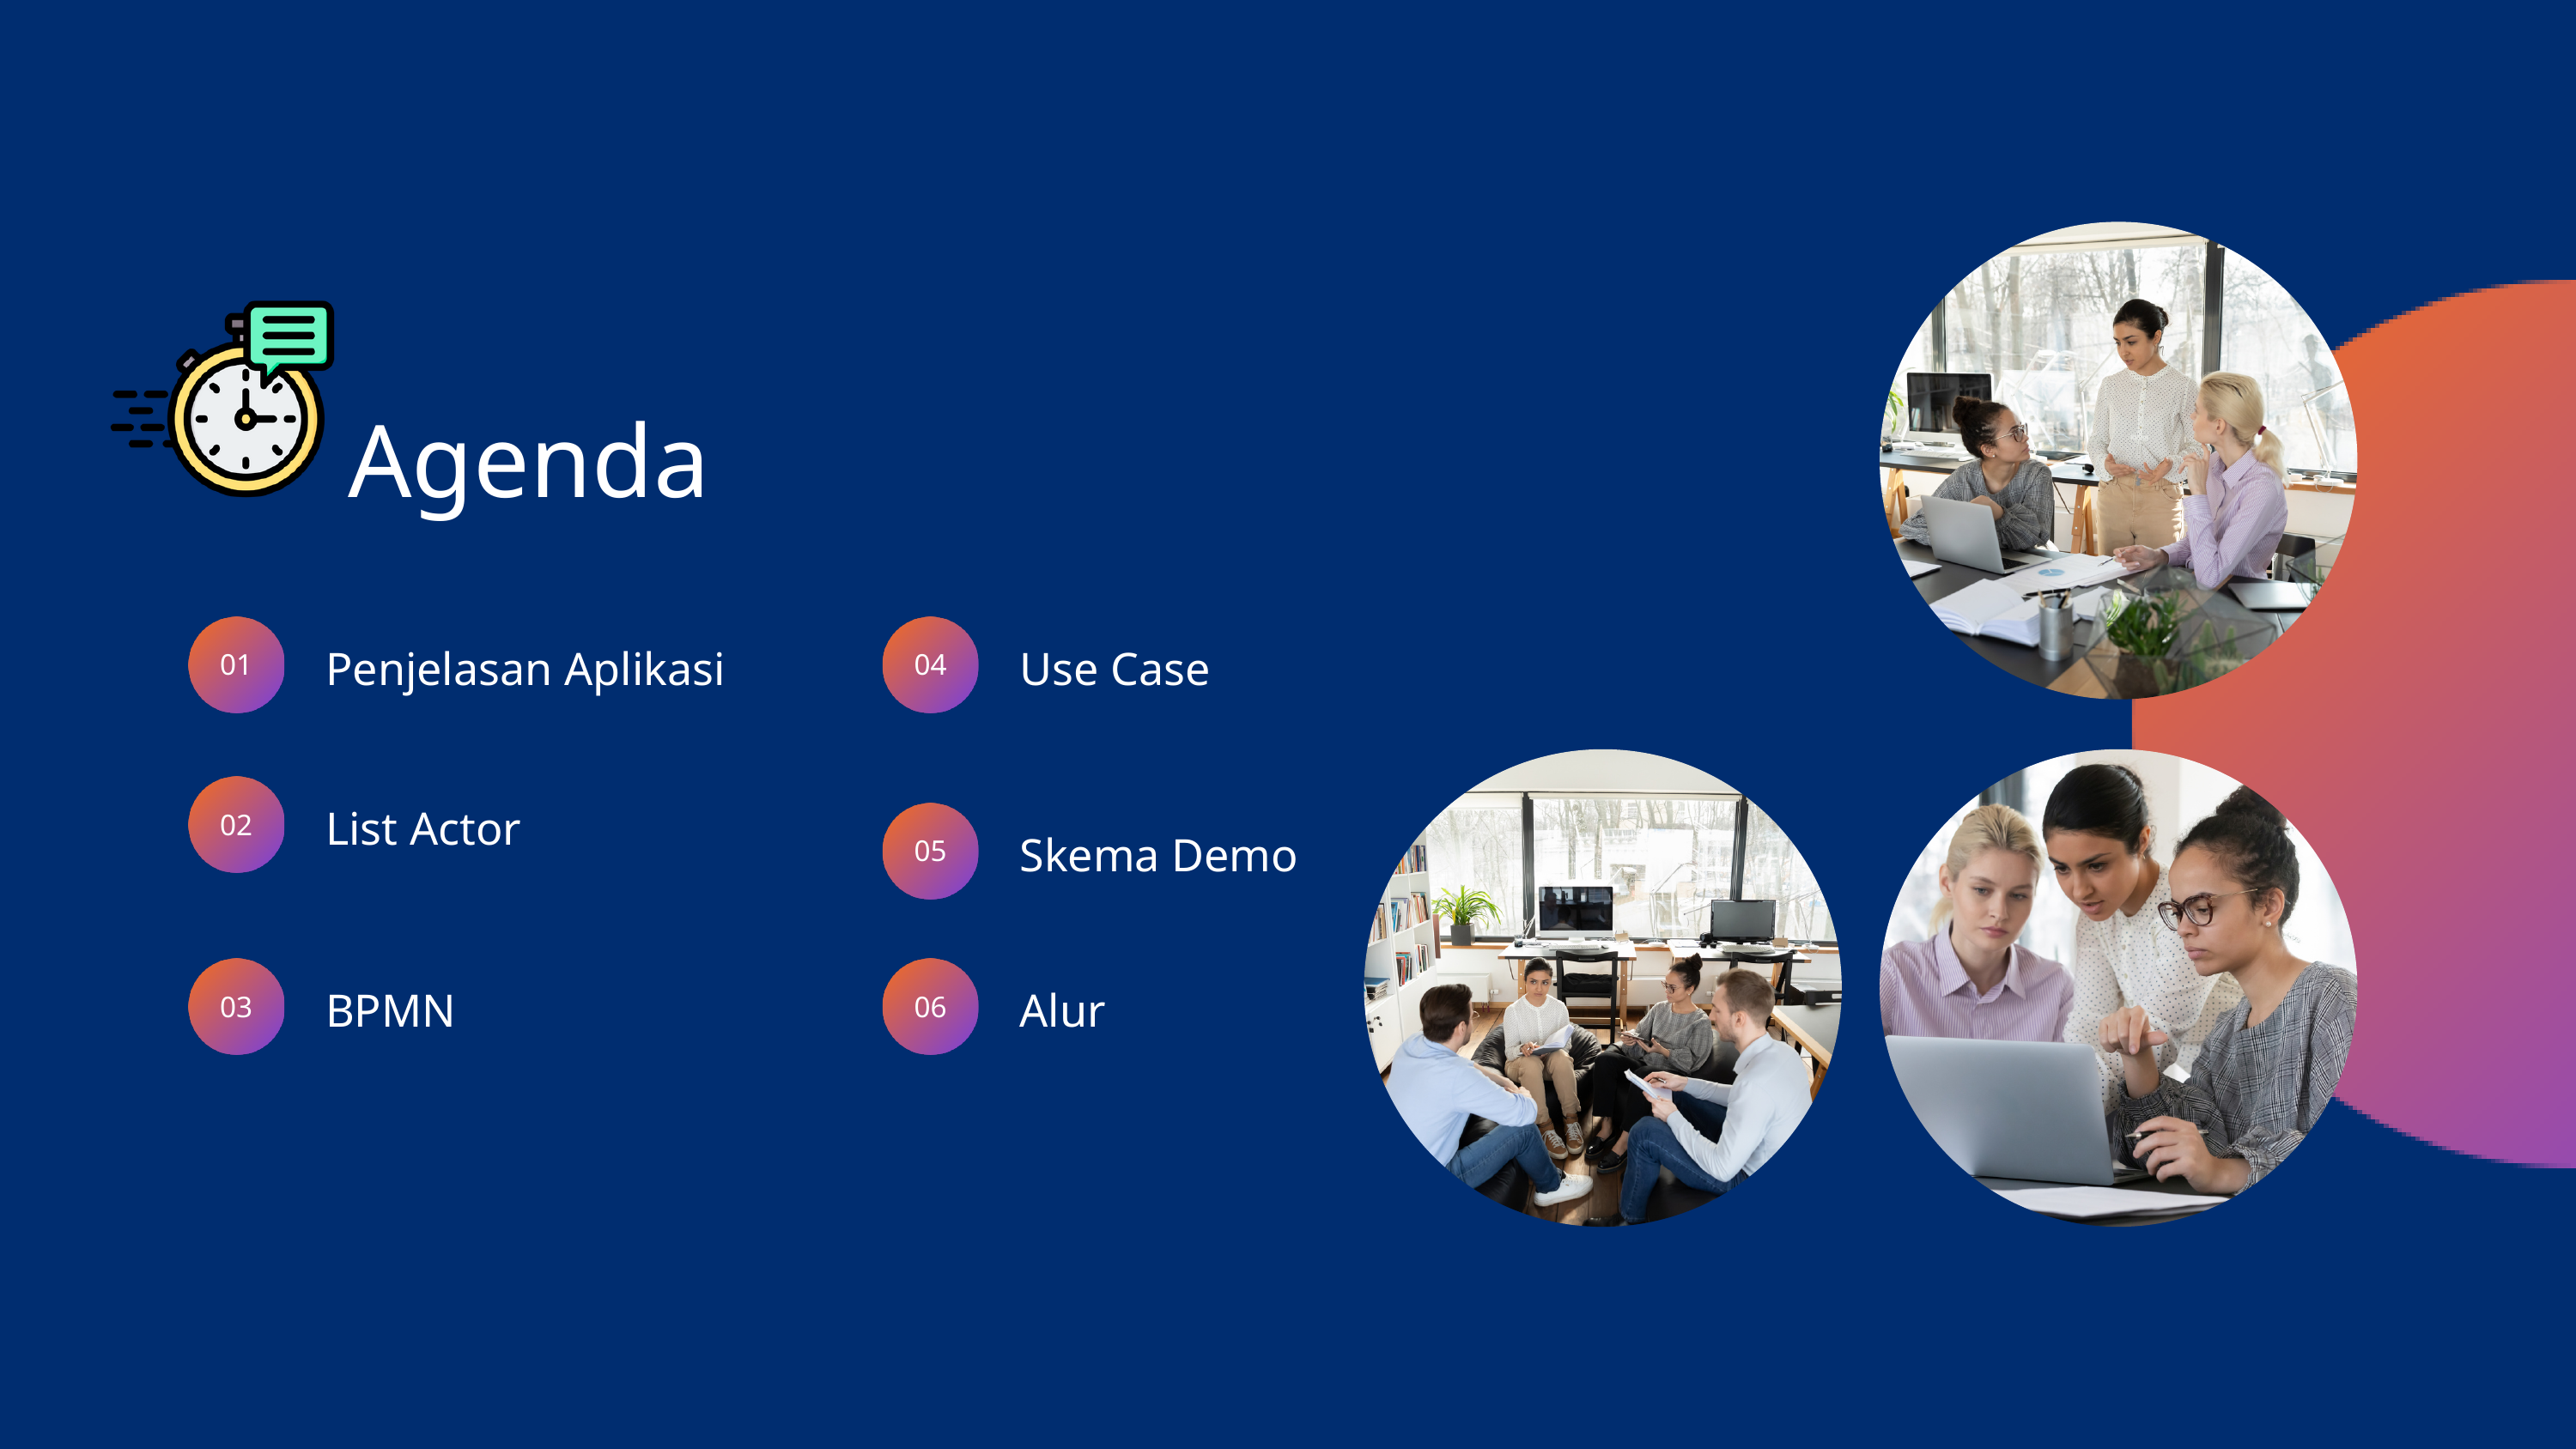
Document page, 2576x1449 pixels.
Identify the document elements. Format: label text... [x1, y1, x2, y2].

text_box List Actor [325, 791, 728, 854]
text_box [1364, 749, 1843, 1228]
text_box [1879, 749, 2358, 1228]
text_box Penjelasan Aplikasi [325, 631, 728, 694]
text_box BPMN [325, 973, 728, 1036]
text_box [188, 616, 285, 713]
text_box [188, 776, 285, 873]
text_box Alur [1019, 973, 1359, 1036]
text_box [2131, 280, 2576, 1168]
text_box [1879, 221, 2358, 700]
text_box [882, 616, 979, 713]
text_box Skema Demo [1019, 817, 1359, 881]
text_box 04 [890, 640, 970, 682]
text_box [188, 958, 285, 1055]
text_box [882, 803, 979, 900]
text_box 03 [197, 982, 276, 1023]
text_box 05 [890, 827, 970, 868]
text_box 06 [890, 982, 970, 1023]
text_box Agenda [348, 397, 1263, 518]
text_box 01 [197, 640, 276, 682]
text_box [106, 283, 337, 514]
text_box [882, 958, 979, 1055]
text_box 02 [197, 800, 276, 841]
text_box Use Case [1019, 631, 1423, 694]
